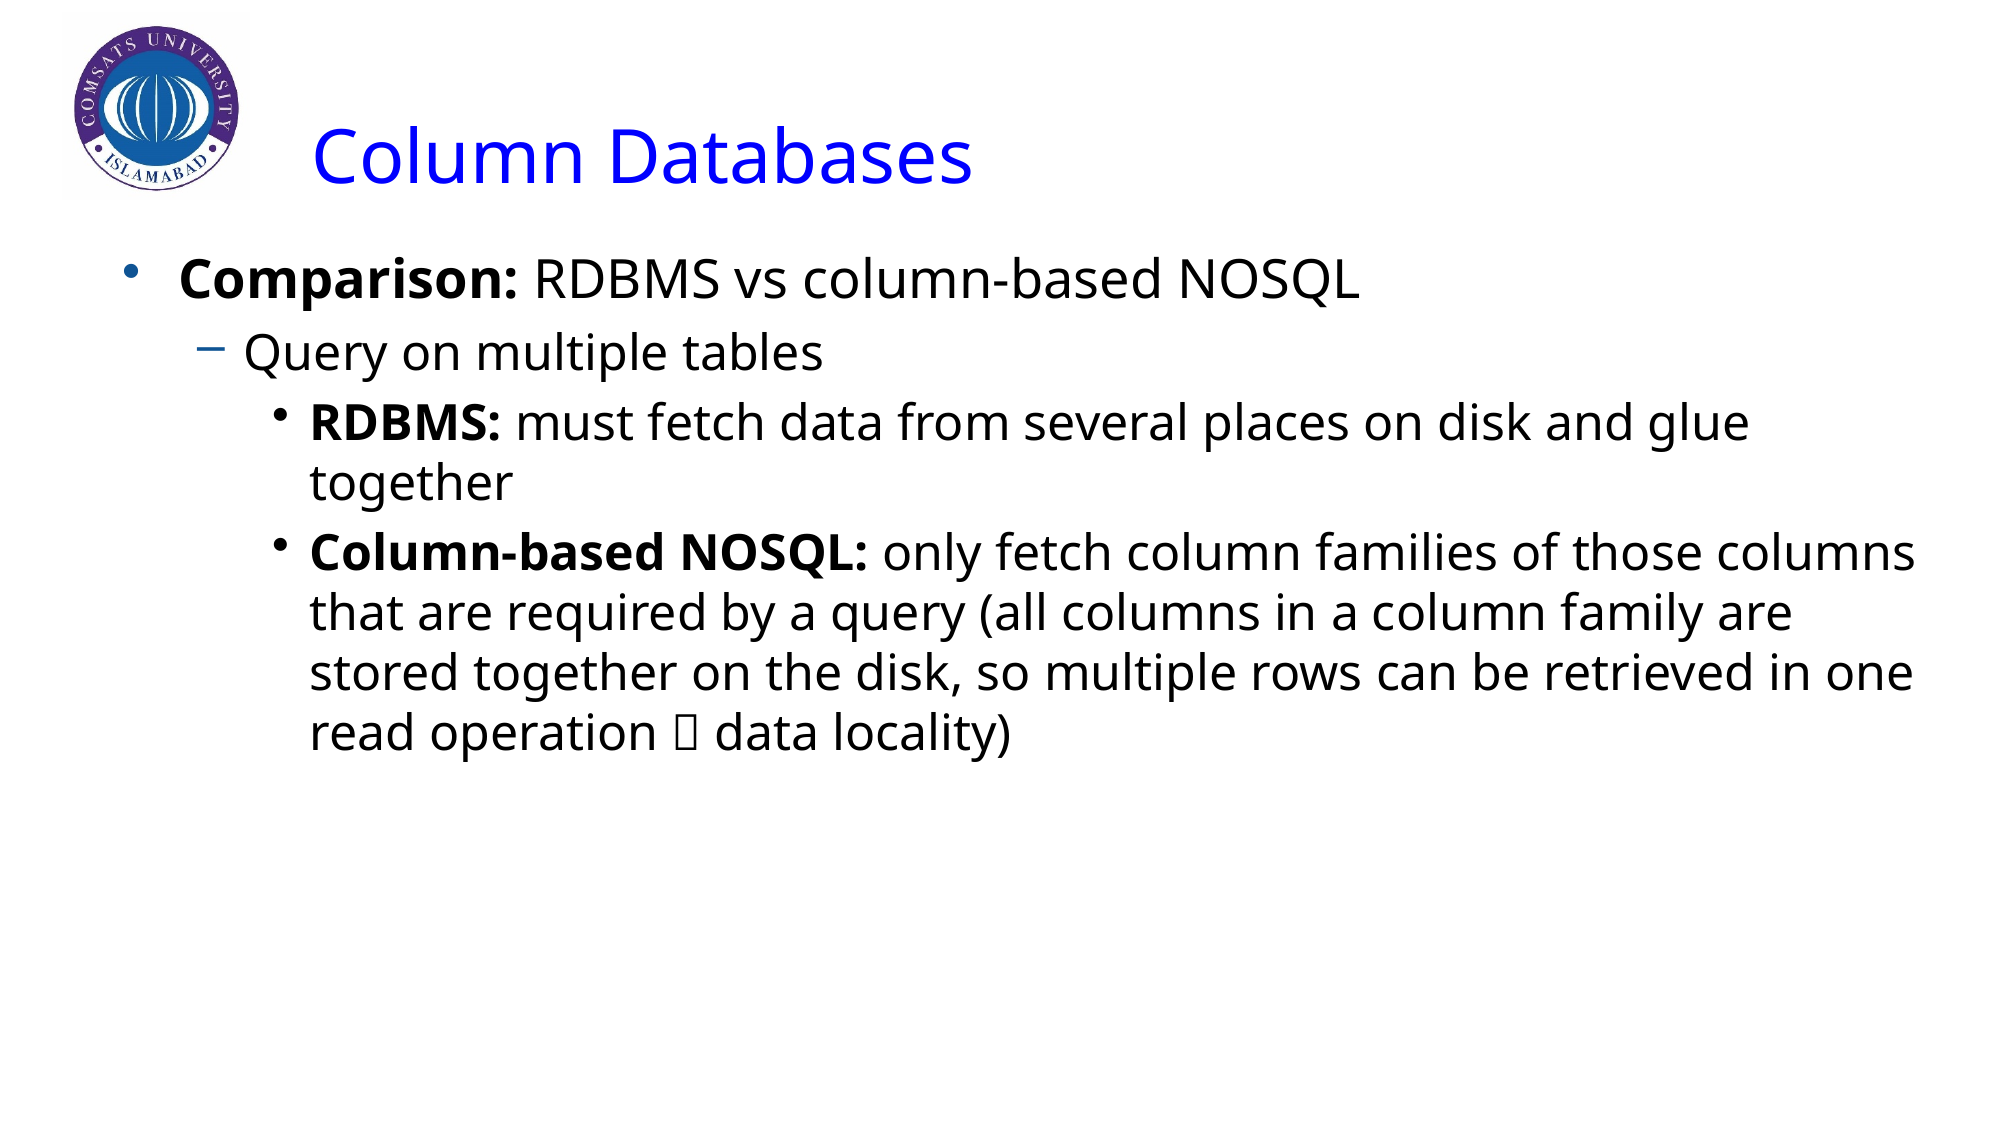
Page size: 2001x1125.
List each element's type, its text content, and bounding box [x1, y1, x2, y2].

title Column Databases [296, 77, 1647, 231]
list Comparison: RDBMS vs column-based NOSQL Query on multiple tables RDBMS: must fetch data from several places on disk and glue together Column-based NOSQL: only fetch column families of those columns that are required by a query (all columns in a column family are stored together on the disk, so multiple rows can be retrieved in one read operation  data locality) [107, 244, 1953, 950]
picture [62, 12, 250, 200]
